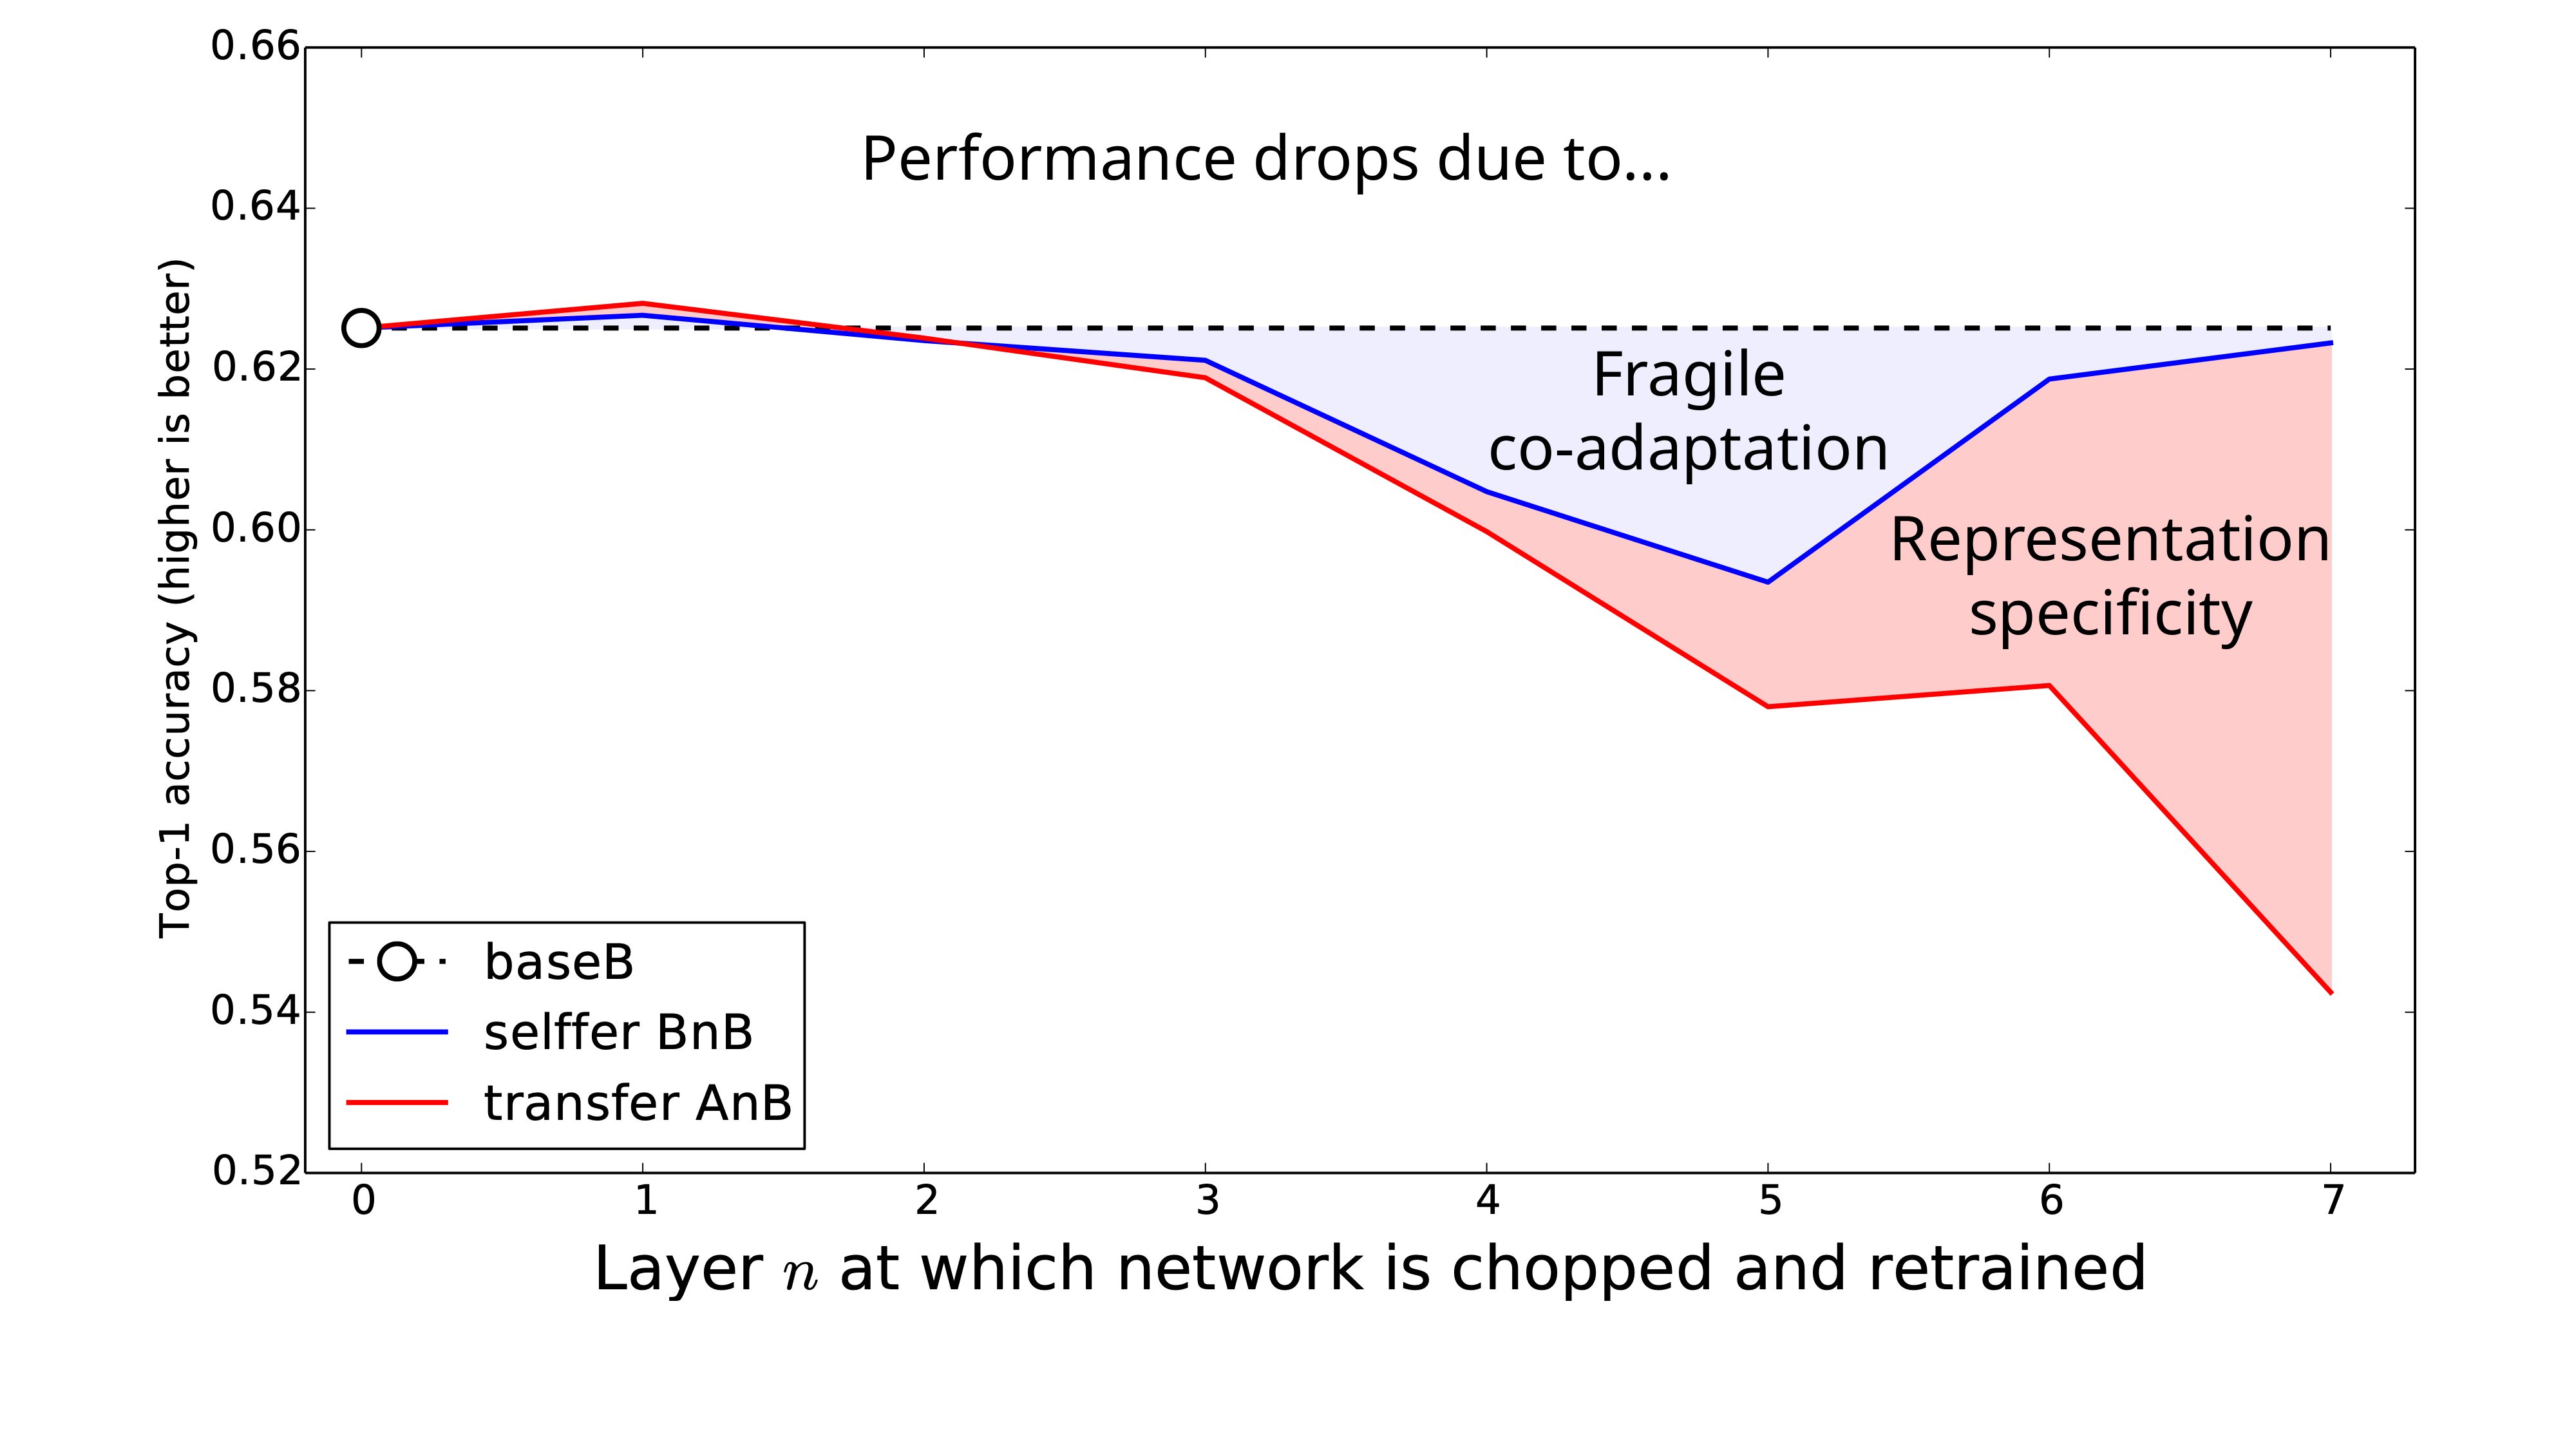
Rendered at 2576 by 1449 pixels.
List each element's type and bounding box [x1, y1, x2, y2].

picture [156, 28, 2418, 1301]
